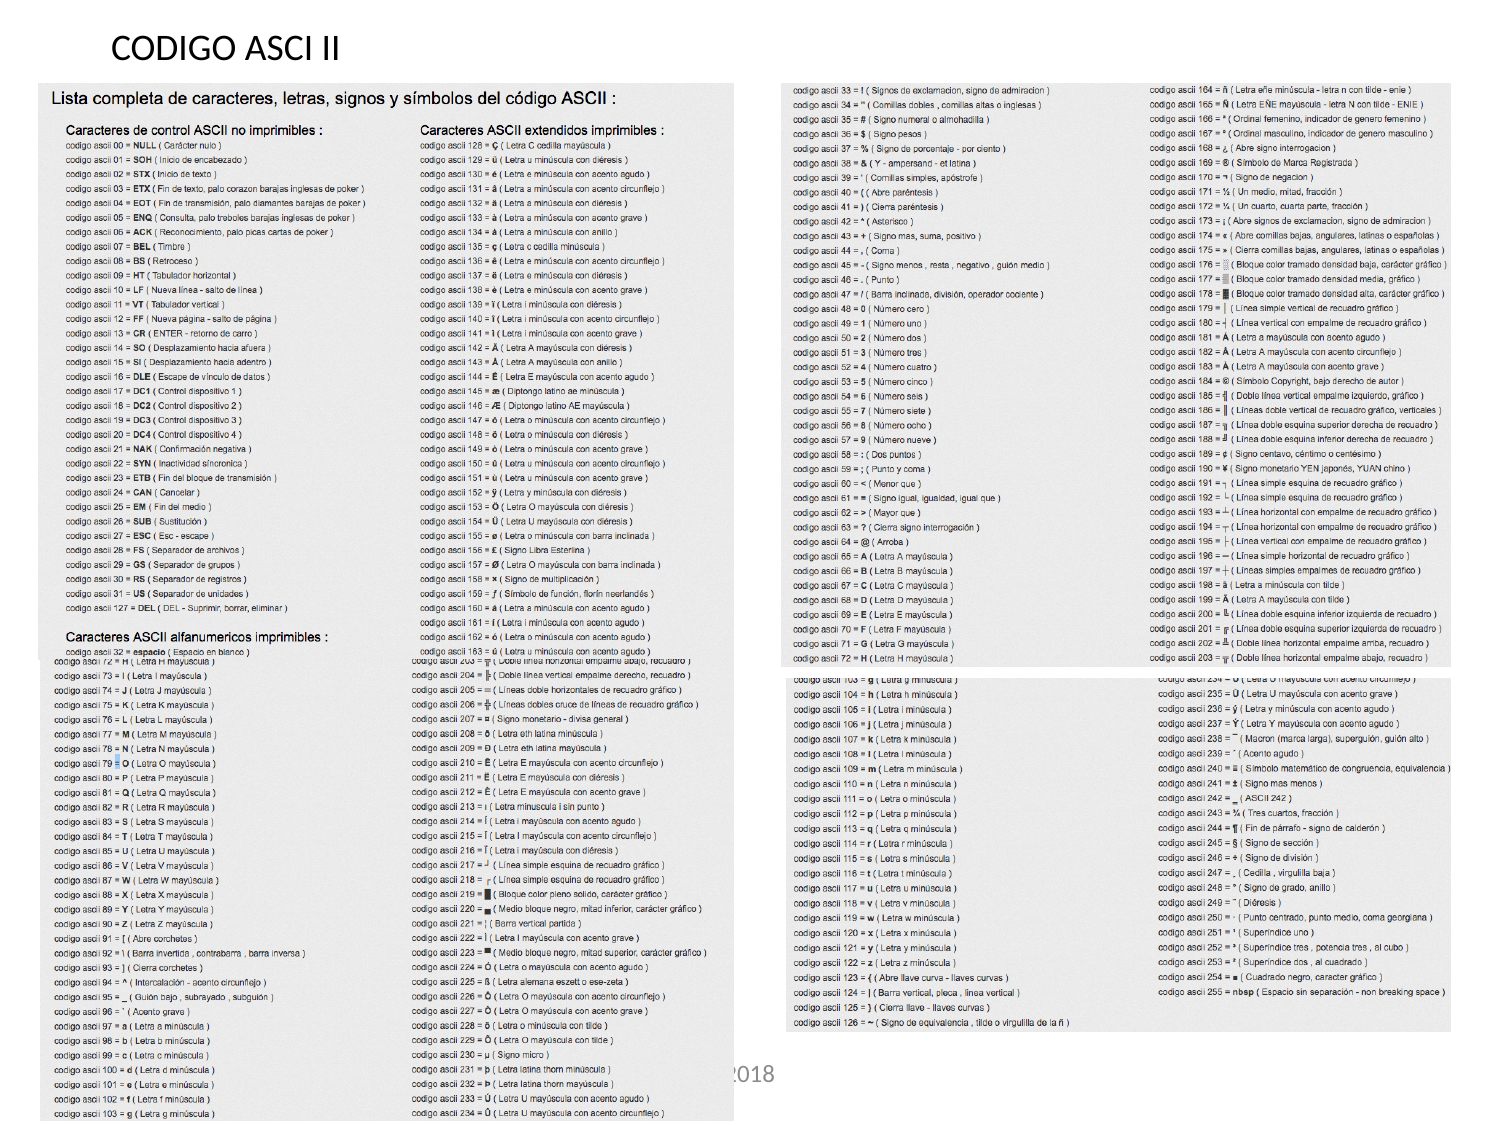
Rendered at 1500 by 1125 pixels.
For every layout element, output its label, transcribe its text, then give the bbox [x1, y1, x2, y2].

picture [38, 83, 735, 1122]
picture [786, 678, 1452, 1032]
picture [781, 83, 1452, 667]
text_box CODIGO ASCI II [96, 15, 967, 76]
footer 2018 [739, 1042, 988, 1103]
